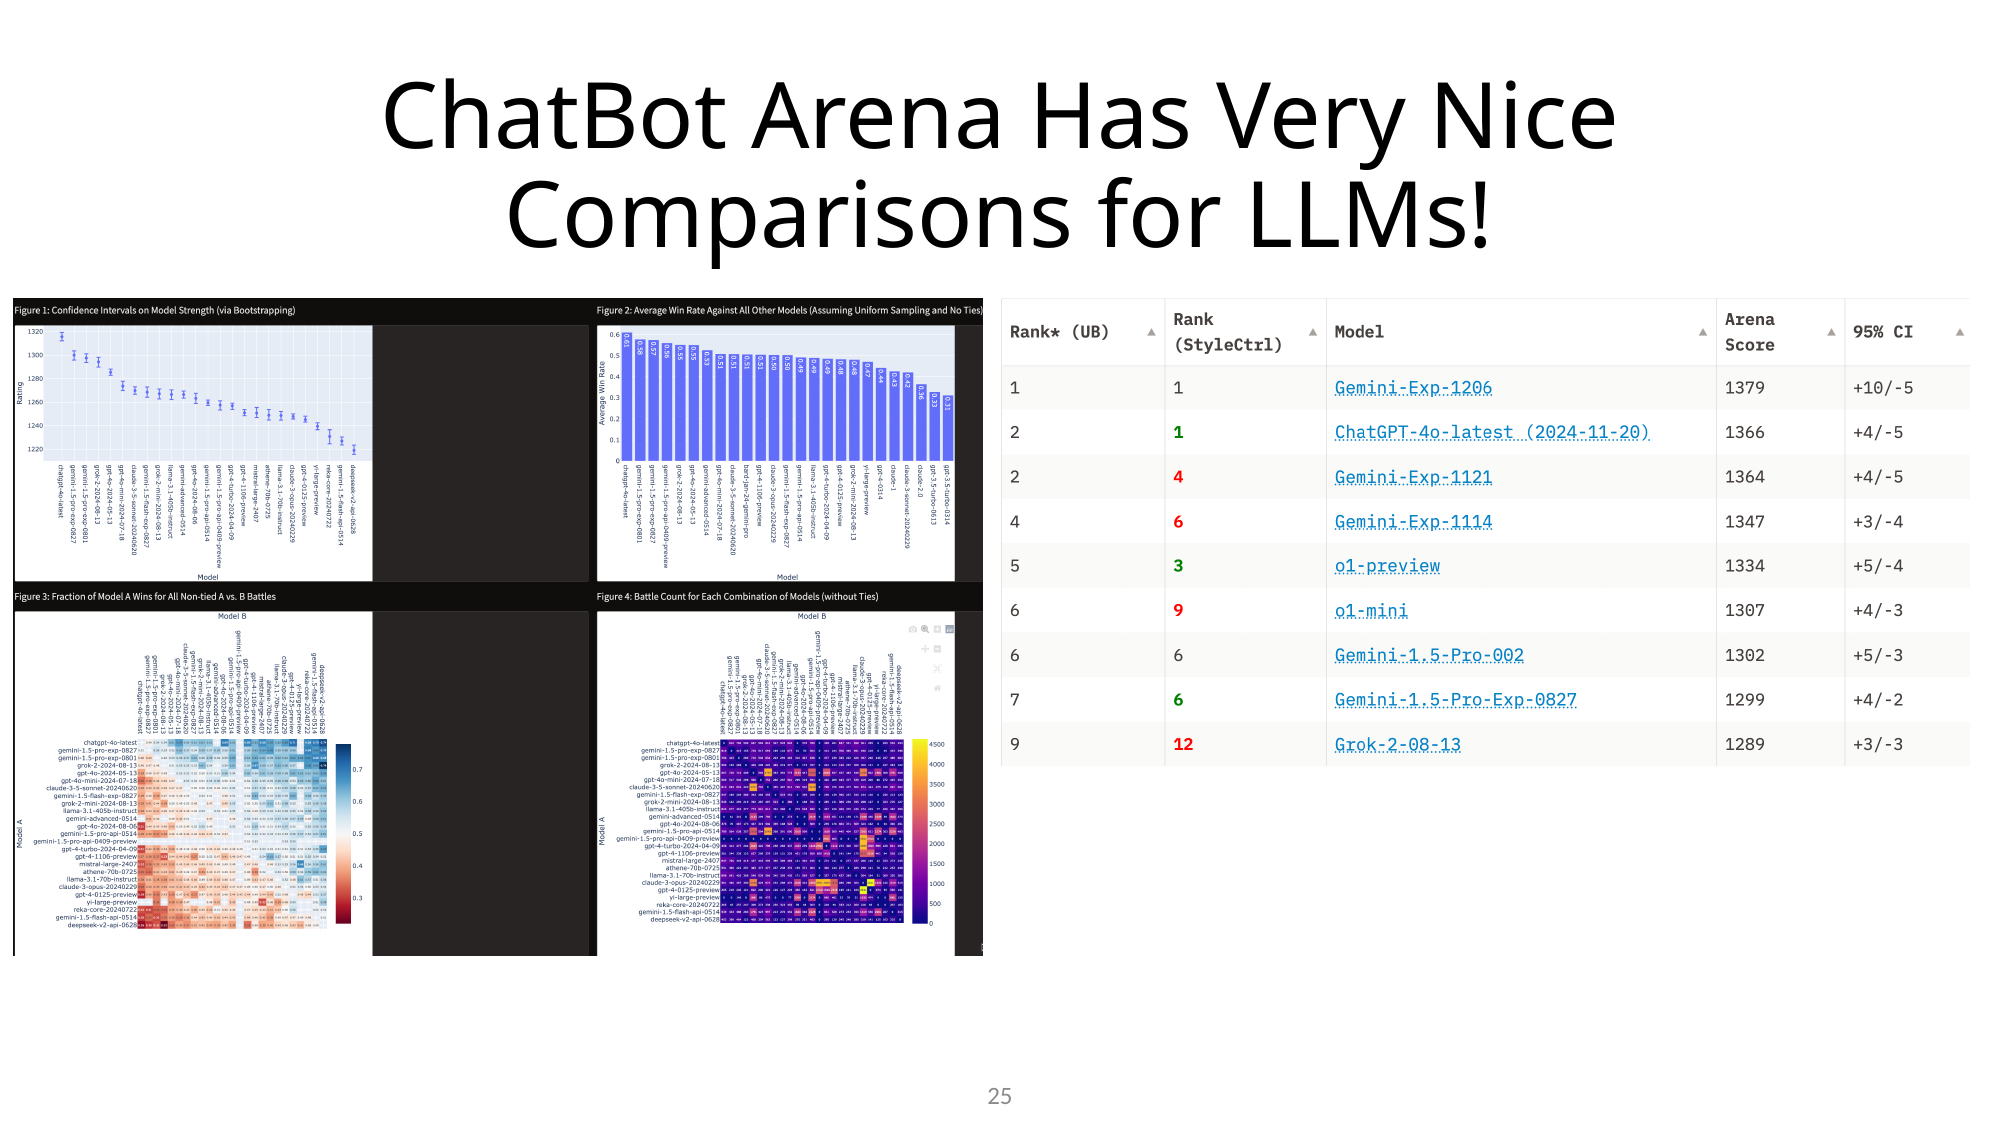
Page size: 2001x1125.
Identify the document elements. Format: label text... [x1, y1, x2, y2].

picture [999, 298, 1970, 766]
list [13, 298, 983, 956]
title ChatBot Arena Has Very Nice Comparisons for LLMs! [361, 59, 1639, 278]
slide_number 25 [961, 1065, 1039, 1125]
